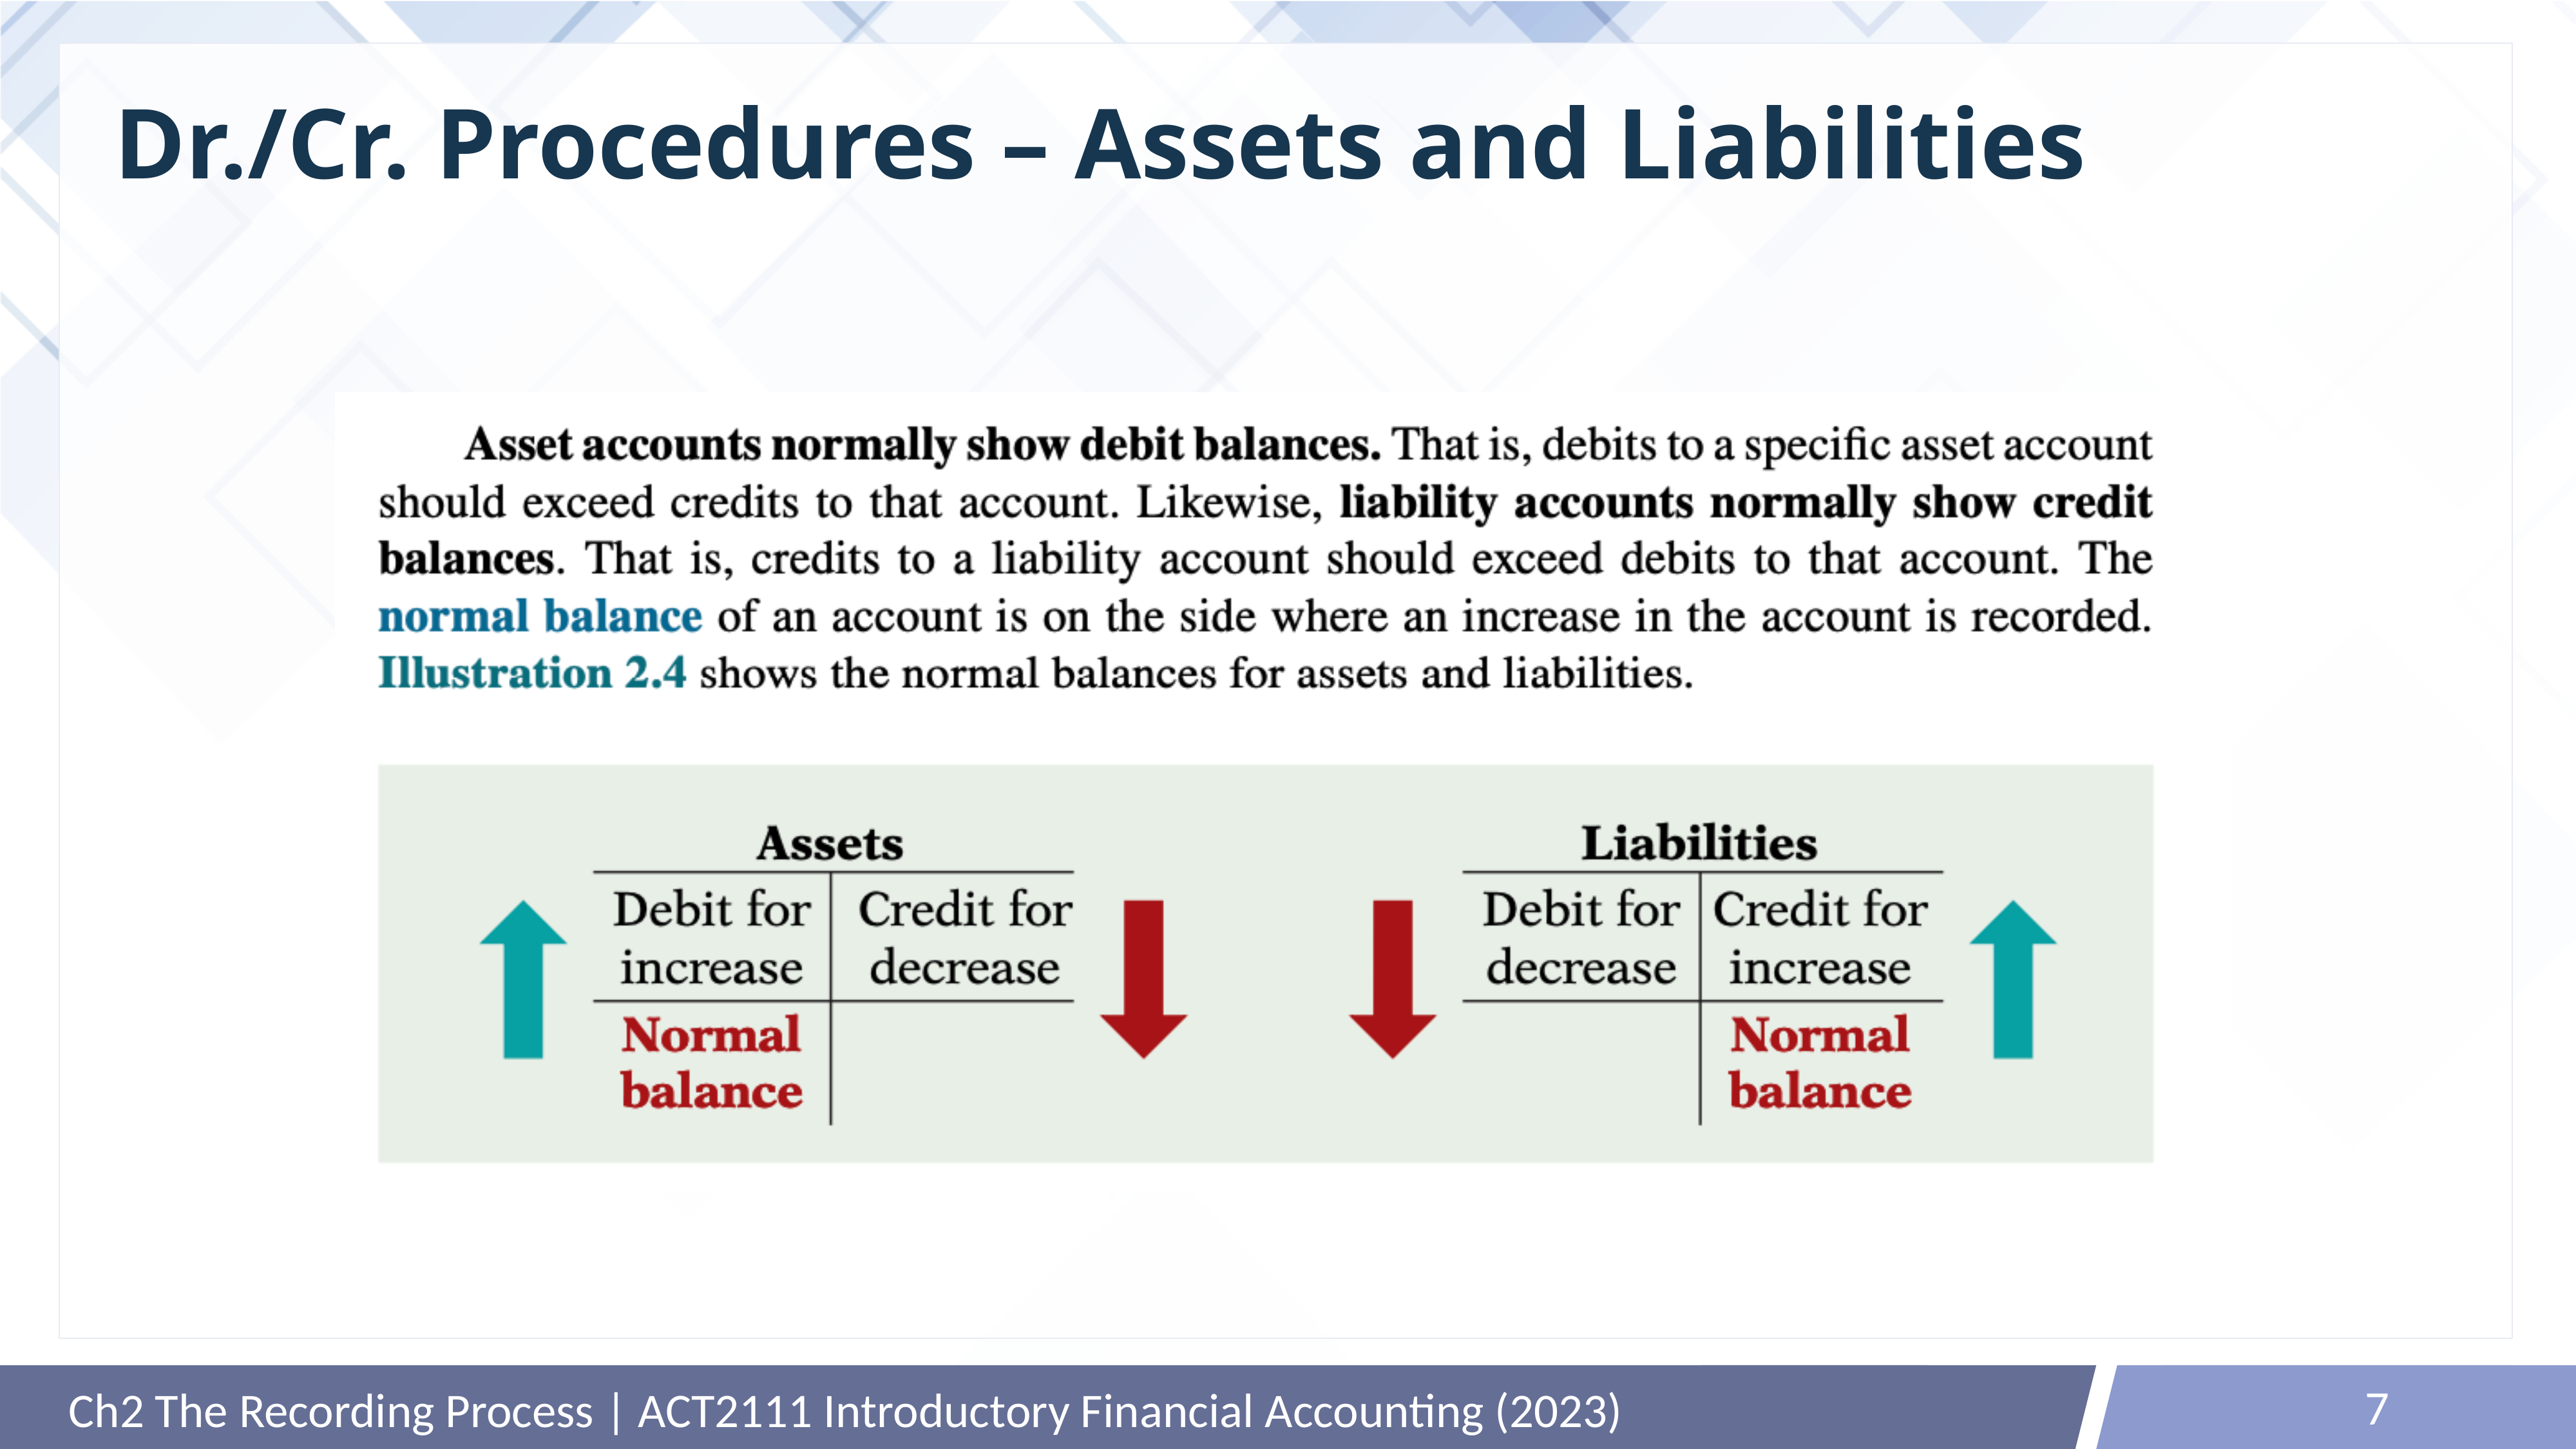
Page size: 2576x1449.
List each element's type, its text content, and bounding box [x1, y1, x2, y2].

title Dr./Cr. Procedures – Assets and Liabilities [104, 77, 2461, 218]
slide_number 7 [1819, 1367, 2399, 1444]
picture [2075, 1444, 2097, 1449]
footer Ch2 The Recording Process | ACT2111 Introductory Financial Accounting (2023) [59, 1367, 2050, 1449]
picture [3, 2, 2574, 1367]
